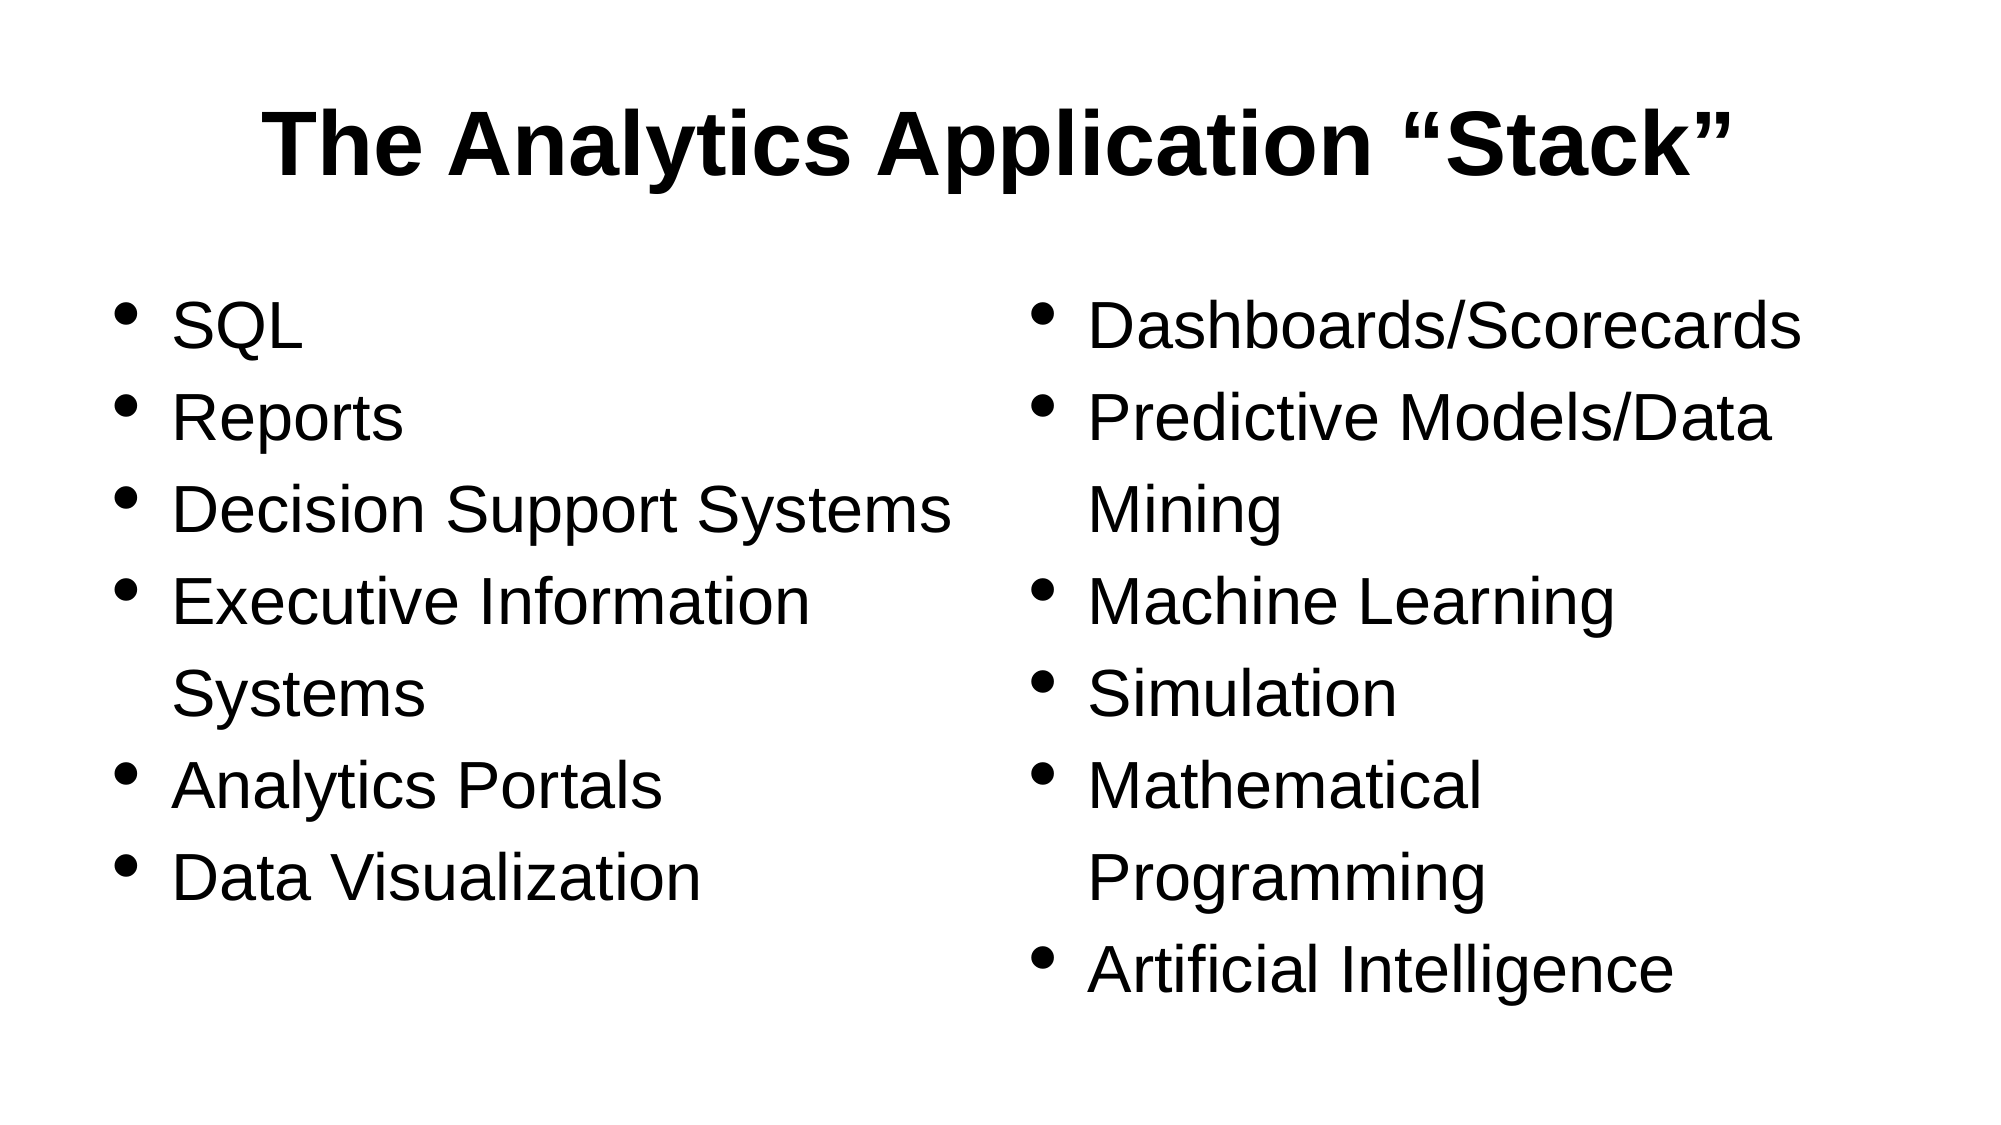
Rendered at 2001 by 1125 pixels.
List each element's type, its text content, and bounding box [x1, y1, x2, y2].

list Dashboards/Scorecards Predictive Models/Data Mining Machine Learning Simulation Mathematical Programming Artificial Intelligence [1016, 262, 1900, 1005]
title The Analytics Application “Stack” [99, 45, 1900, 233]
list SQL Reports Decision Support Systems Executive Information Systems Analytics Portals Data Visualization [99, 262, 984, 1005]
